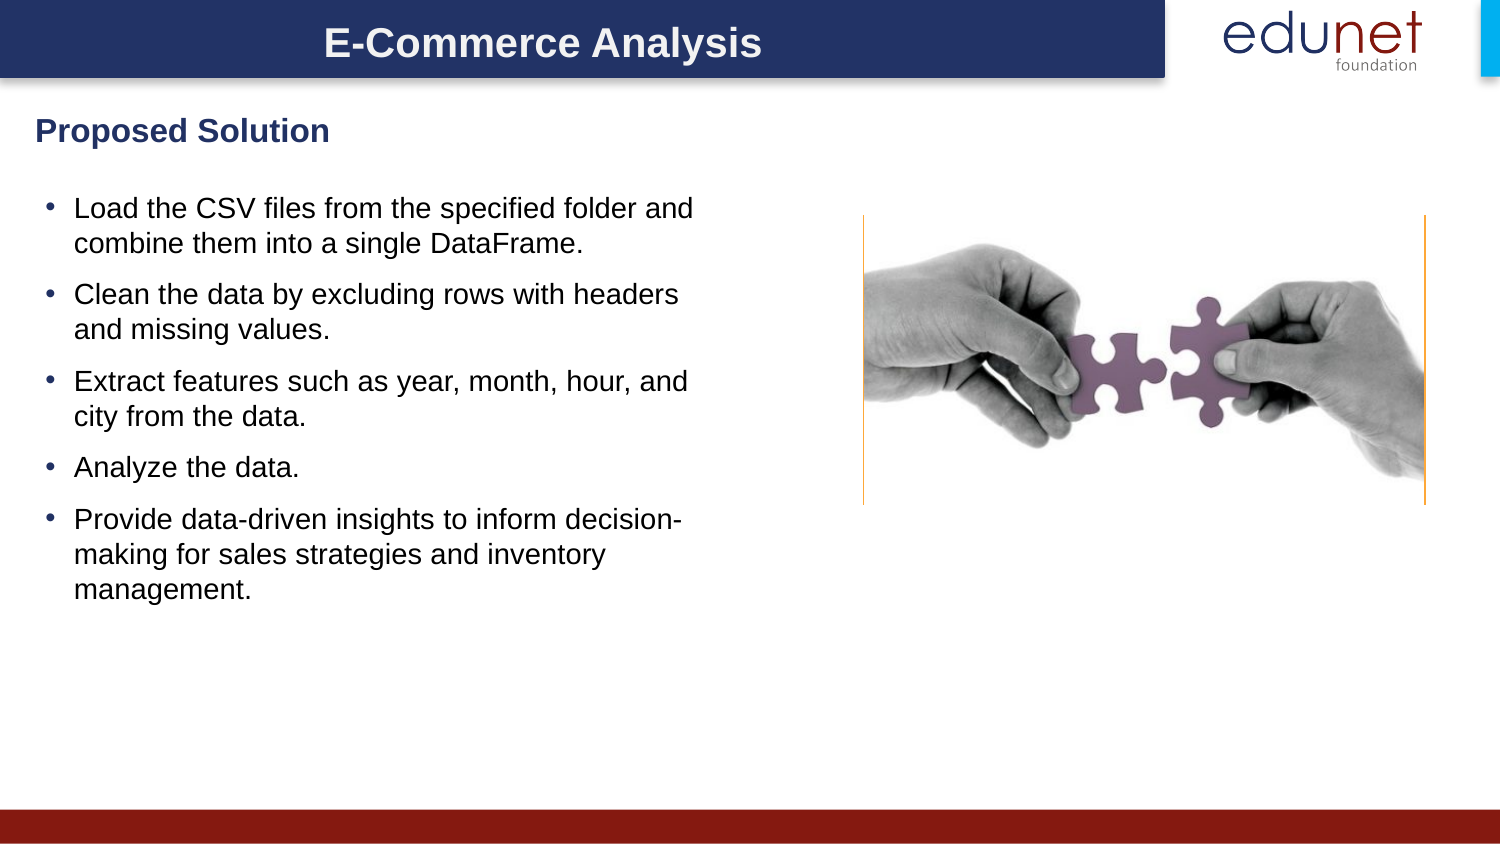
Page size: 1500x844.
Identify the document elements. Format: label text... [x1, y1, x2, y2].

text_box E-Commerce Analysis [19, 7, 1068, 75]
text_box Proposed Solution [20, 94, 750, 147]
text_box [863, 171, 1426, 546]
picture [1219, 8, 1424, 75]
text_box Load the CSV files from the specified folder and combine them into a single DataFrame. Clean the data by excluding rows with headers and missing values. Extract features such as year, month, hour, and city from the data. Analyze the data. Provide data-driven insights to inform decision-making for sales strategies and inventory management. [30, 174, 750, 621]
